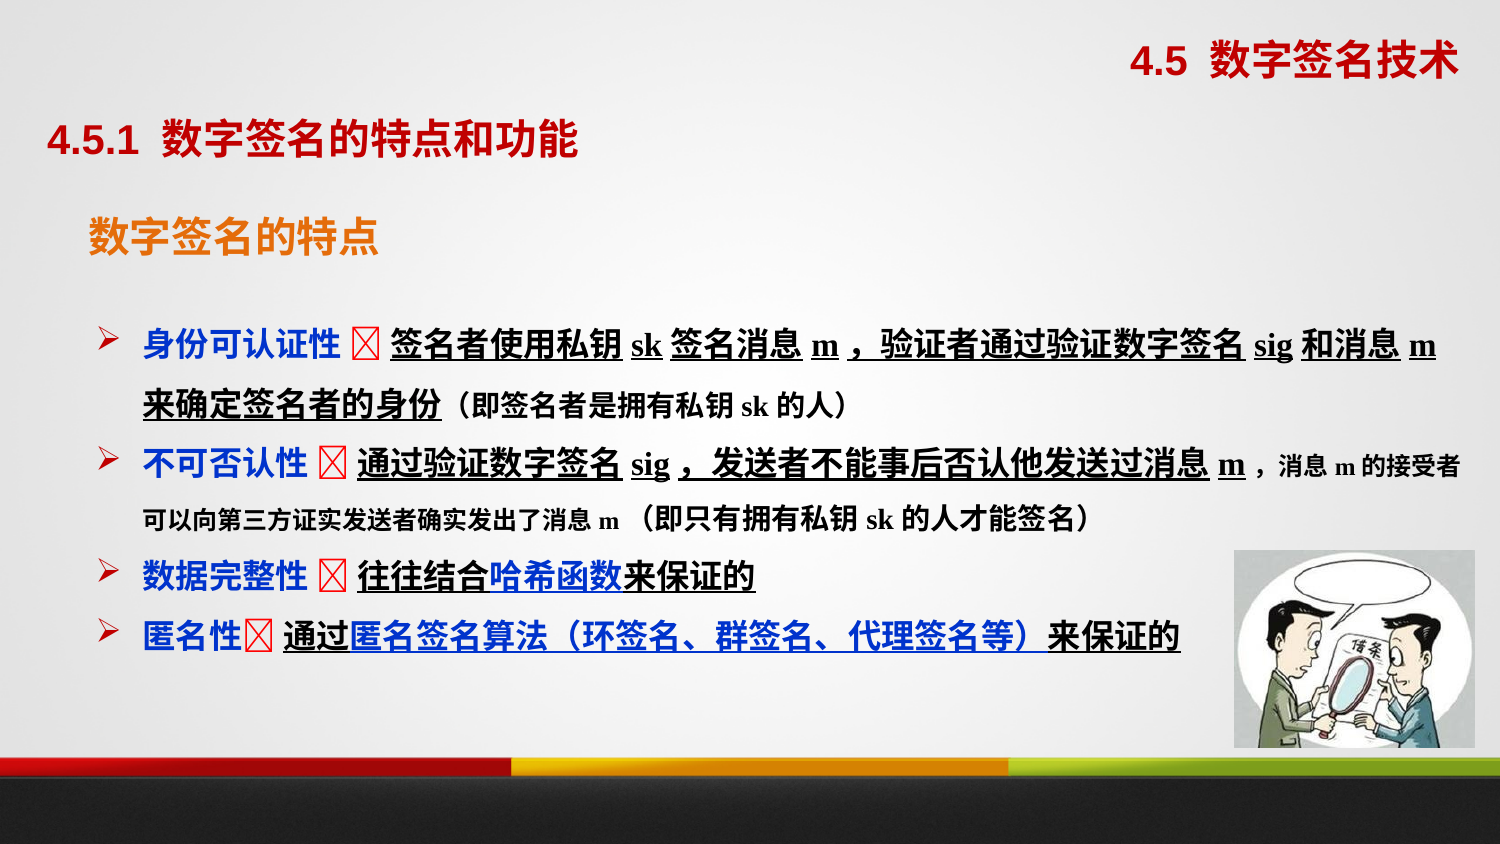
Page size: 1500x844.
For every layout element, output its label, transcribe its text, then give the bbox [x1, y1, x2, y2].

text_box 4.5.1 数字签名的特点和功能 [32, 105, 594, 171]
picture [0, 0, 1500, 844]
list 身份可认证性  签名者使用私钥sk签名消息m，验证者通过验证数字签名sig和消息m来确定签名者的身份（即签名者是拥有私钥sk的人） 不可否认性  通过验证数字签名sig，发送者不能事后否认他发送过消息m，消息m的接受者可以向第三方证实发送者确实发出了消息m（即只有拥有私钥sk的人才能签名） 数据完整性  往往结合哈希函数来保证的 匿名性 通过匿名签名算法（环签名、群签名、代理签名等）来保证的 [5, 295, 1477, 719]
title 数字签名的特点 [70, 210, 399, 262]
text_box 4.5 数字签名技术 [1113, 23, 1477, 94]
